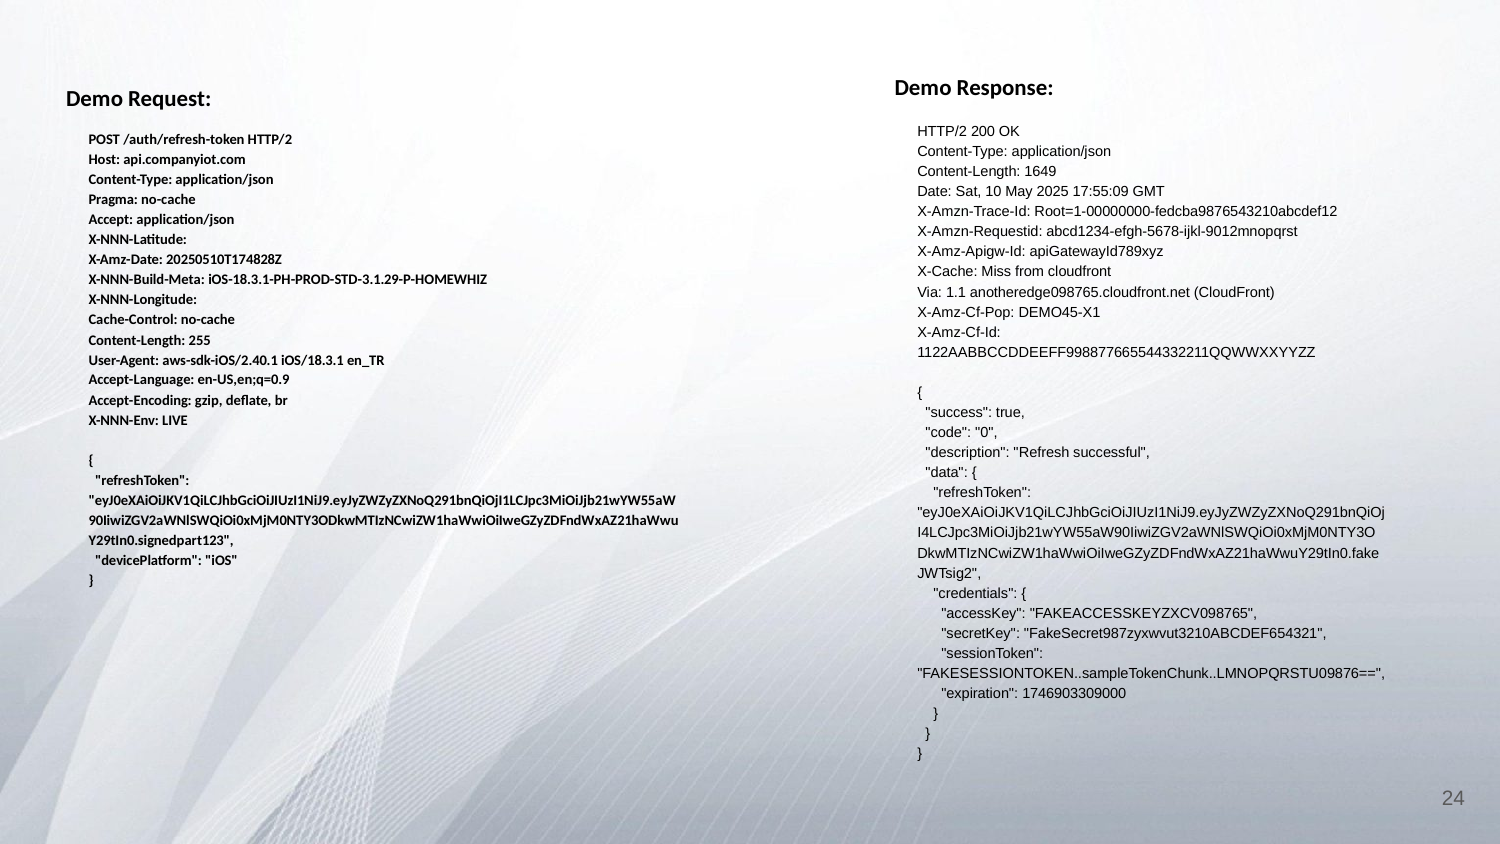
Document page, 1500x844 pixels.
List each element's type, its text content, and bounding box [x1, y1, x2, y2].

text_box Demo Response: [879, 53, 1372, 116]
text_box Demo Request: [51, 64, 544, 126]
subtitle POST /auth/refresh-token HTTP/2 Host: api.companyiot.com Content-Type: application/json Pragma: no-cache Accept: application/json X-NNN-Latitude: X-Amz-Date: 20250510T174828Z X-NNN-Build-Meta: iOS-18.3.1-PH-PROD-STD-3.1.29-P-HOMEWHIZ X-NNN-Longitude: Cache-Control: no-cache Content-Length: 255 User-Agent: aws-sdk-iOS/2.40.1 iOS/18.3.1 en_TR Accept-Language: en-US,en;q=0.9 Accept-Encoding: gzip, deflate, br X-NNN-Env: LIVE { "refreshToken": "eyJ0eXAiOiJKV1QiLCJhbGciOiJIUzI1NiJ9.eyJyZWZyZXNoQ291bnQiOjI1LCJpc3MiOiJjb21wYW55aW90IiwiZGV2aWNlSWQiOi0xMjM0NTY3ODkwMTIzNCwiZW1haWwiOiIweGZyZDFndWxAZ21haWwuY29tIn0.signedpart123", "devicePlatform": "iOS" } [73, 111, 697, 650]
picture [0, 0, 1500, 844]
text_box HTTP/2 200 OK Content-Type: application/json Content-Length: 1649 Date: Sat, 10 May 2025 17:55:09 GMT X-Amzn-Trace-Id: Root=1-00000000-fedcba9876543210abcdef12 X-Amzn-Requestid: abcd1234-efgh-5678-ijkl-9012mnopqrst X-Amz-Apigw-Id: apiGatewayId789xyz X-Cache: Miss from cloudfront Via: 1.1 anotheredge098765.cloudfront.net (CloudFront) X-Amz-Cf-Pop: DEMO45-X1 X-Amz-Cf-Id: 1122AABBCCDDEEFF998877665544332211QQWWXXYYZZ { "success": true, "code": "0", "description": "Refresh successful", "data": { "refreshToken": "eyJ0eXAiOiJKV1QiLCJhbGciOiJIUzI1NiJ9.eyJyZWZyZXNoQ291bnQiOjI4LCJpc3MiOiJjb21wYW55aW90IiwiZGV2aWNlSWQiOi0xMjM0NTY3ODkwMTIzNCwiZW1haWwiOiIweGZyZDFndWxAZ21haWwuY29tIn0.fakeJWTsig2", "credentials": { "accessKey": "FAKEACCESSKEYZXCV098765", "secretKey": "FakeSecret987zyxwvut3210ABCDEF654321", "sessionToken": "FAKESESSIONTOKEN..sampleTokenChunk..LMNOPQRSTU09876==", "expiration": 1746903309000 } } } [902, 104, 1402, 797]
slide_number ‹#› [1389, 764, 1480, 830]
